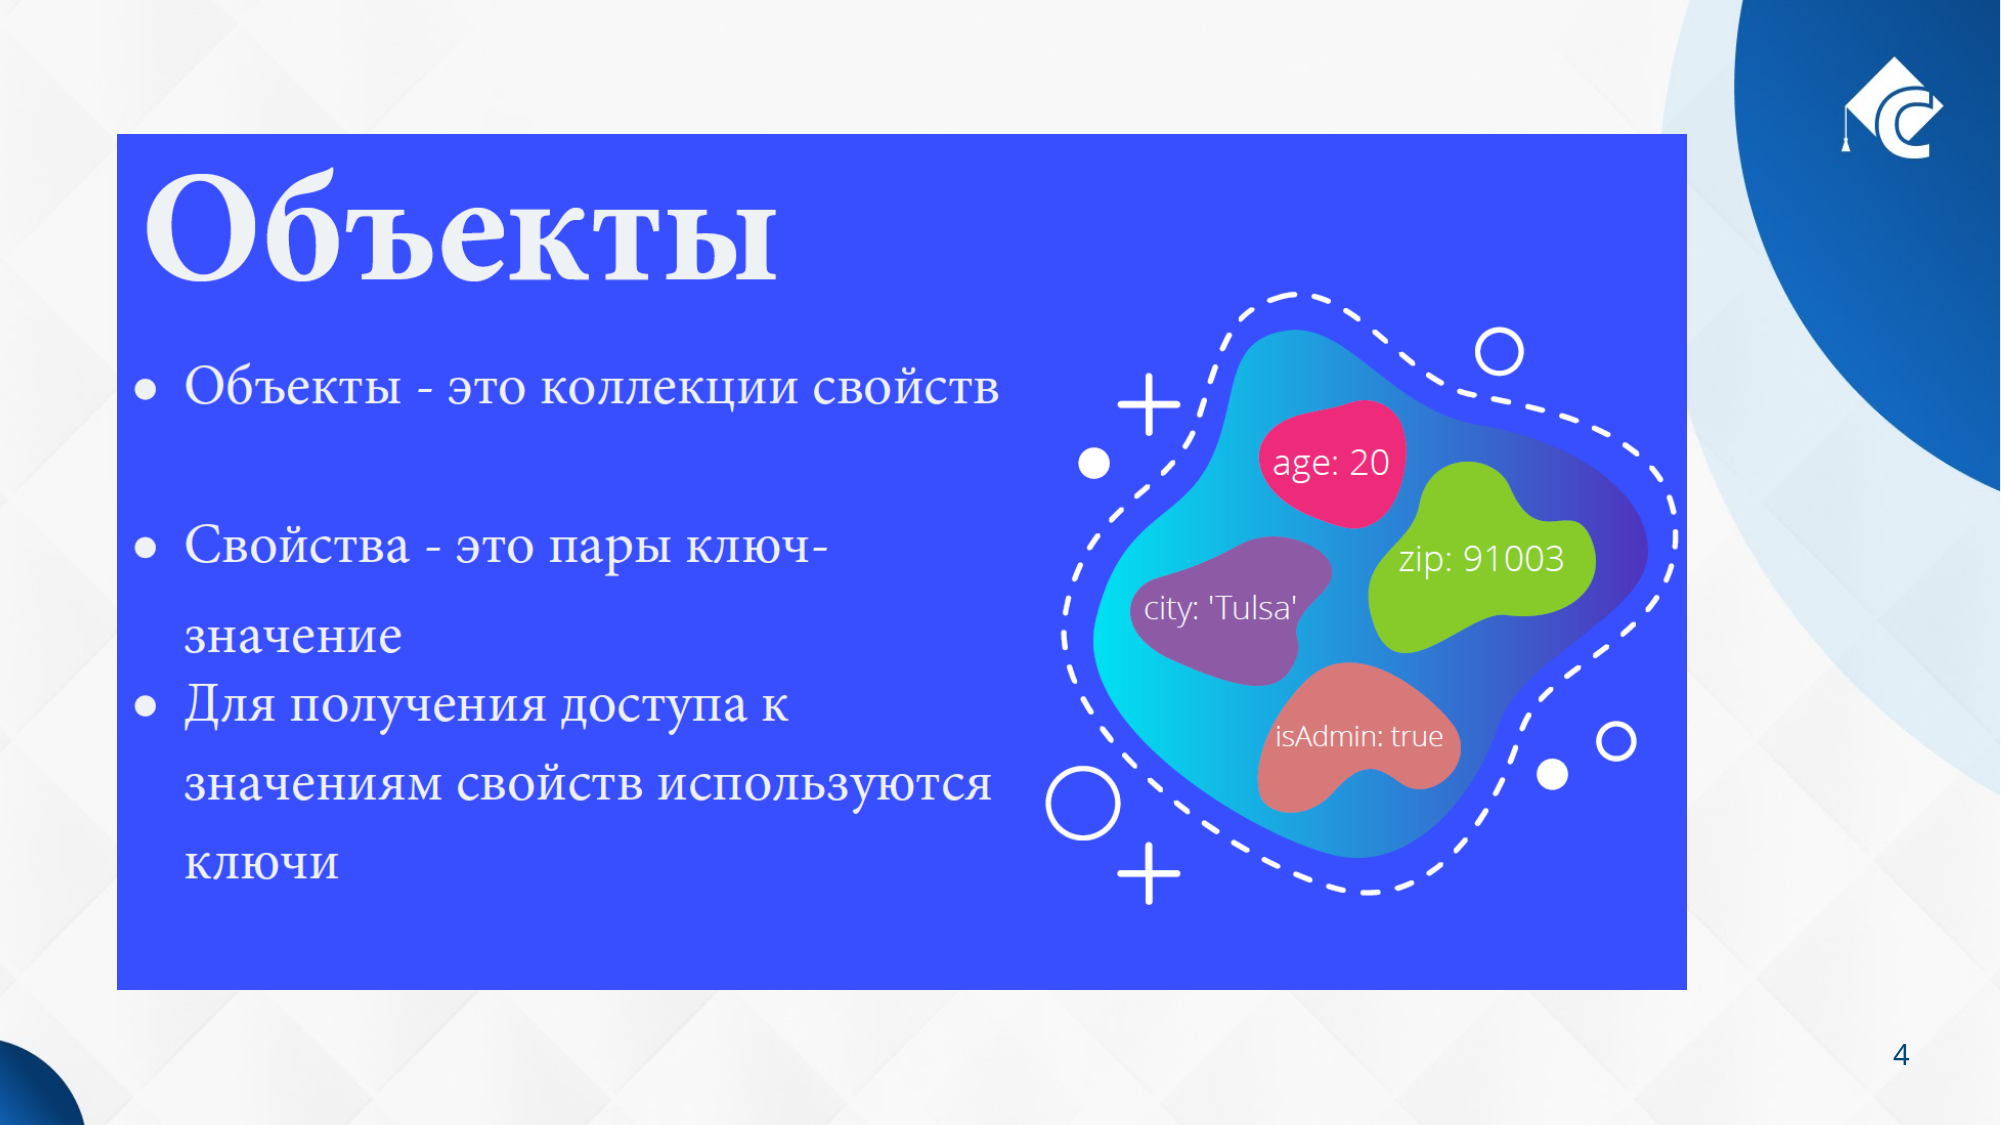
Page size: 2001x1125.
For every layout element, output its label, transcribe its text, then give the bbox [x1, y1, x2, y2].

slide_number 4 [1806, 1026, 1925, 1086]
picture [0, 0, 2001, 1125]
